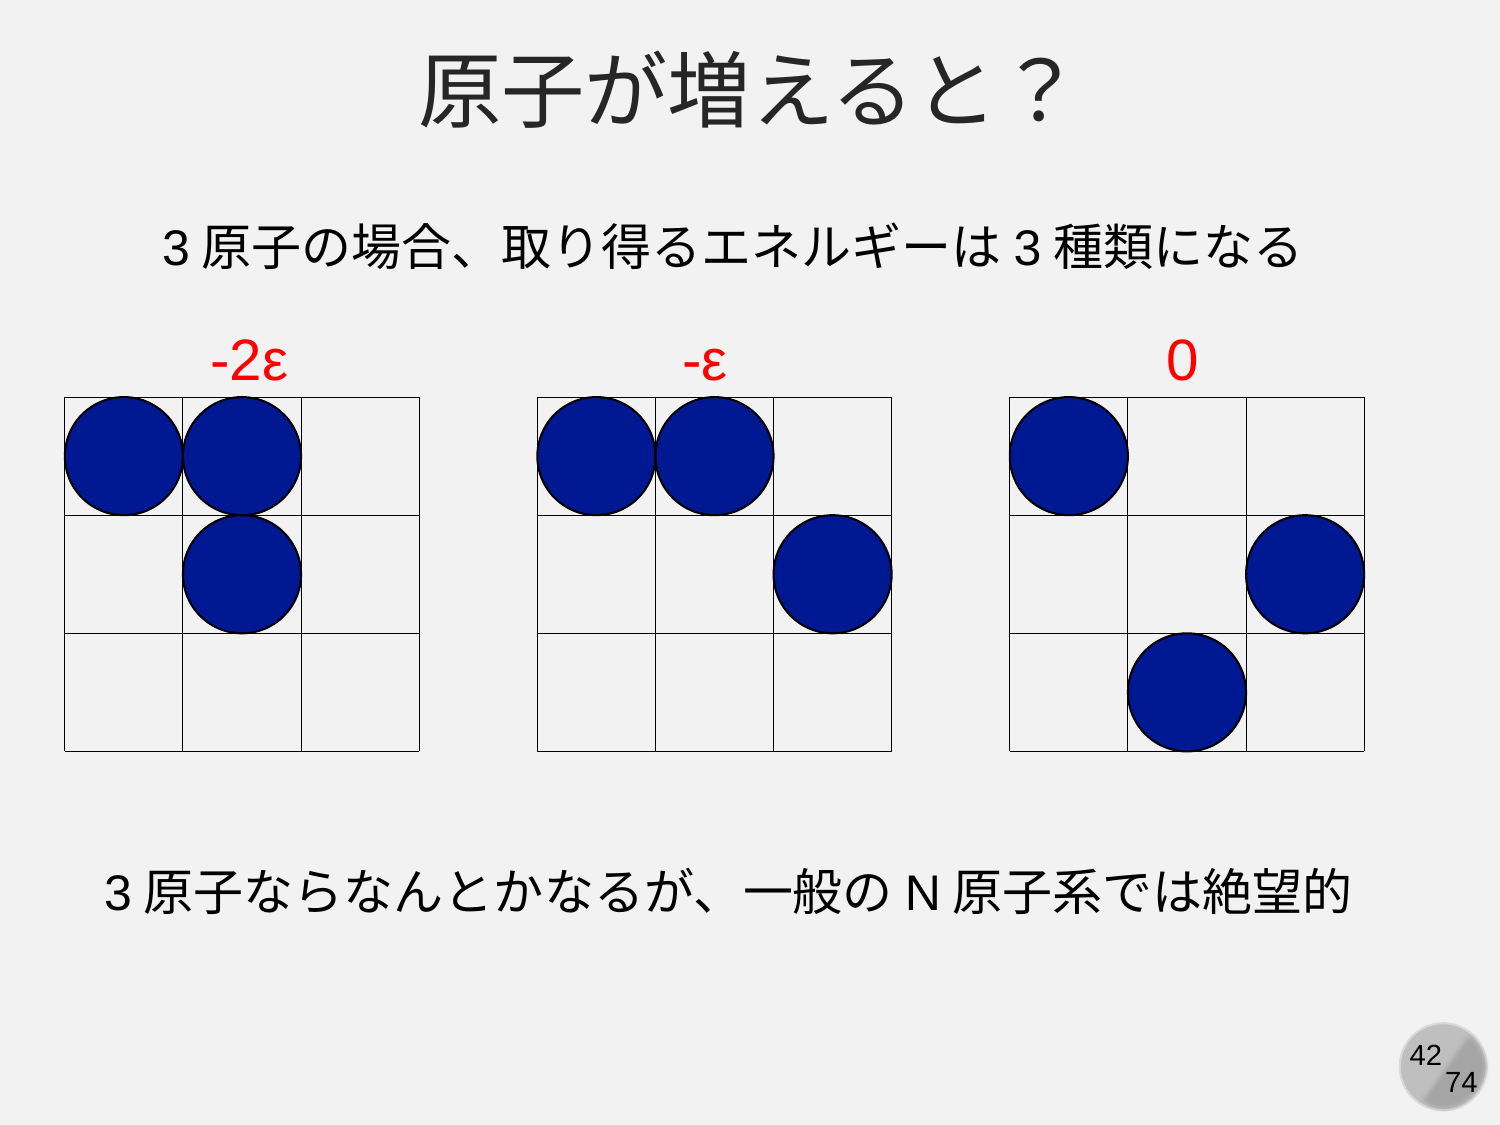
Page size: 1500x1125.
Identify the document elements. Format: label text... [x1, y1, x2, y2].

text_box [537, 397, 892, 752]
text_box -ε [667, 314, 743, 397]
text_box 3原子ならなんとかなるが、一般のN原子系では絶望的 [89, 852, 1368, 928]
text_box -2ε [195, 314, 304, 397]
text_box 0 [1152, 314, 1215, 397]
text_box 3原子の場合、取り得るエネルギーは3種類になる [147, 208, 1319, 283]
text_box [64, 397, 420, 752]
list 原子が増えると？ [0, 31, 1500, 155]
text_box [1009, 397, 1365, 752]
